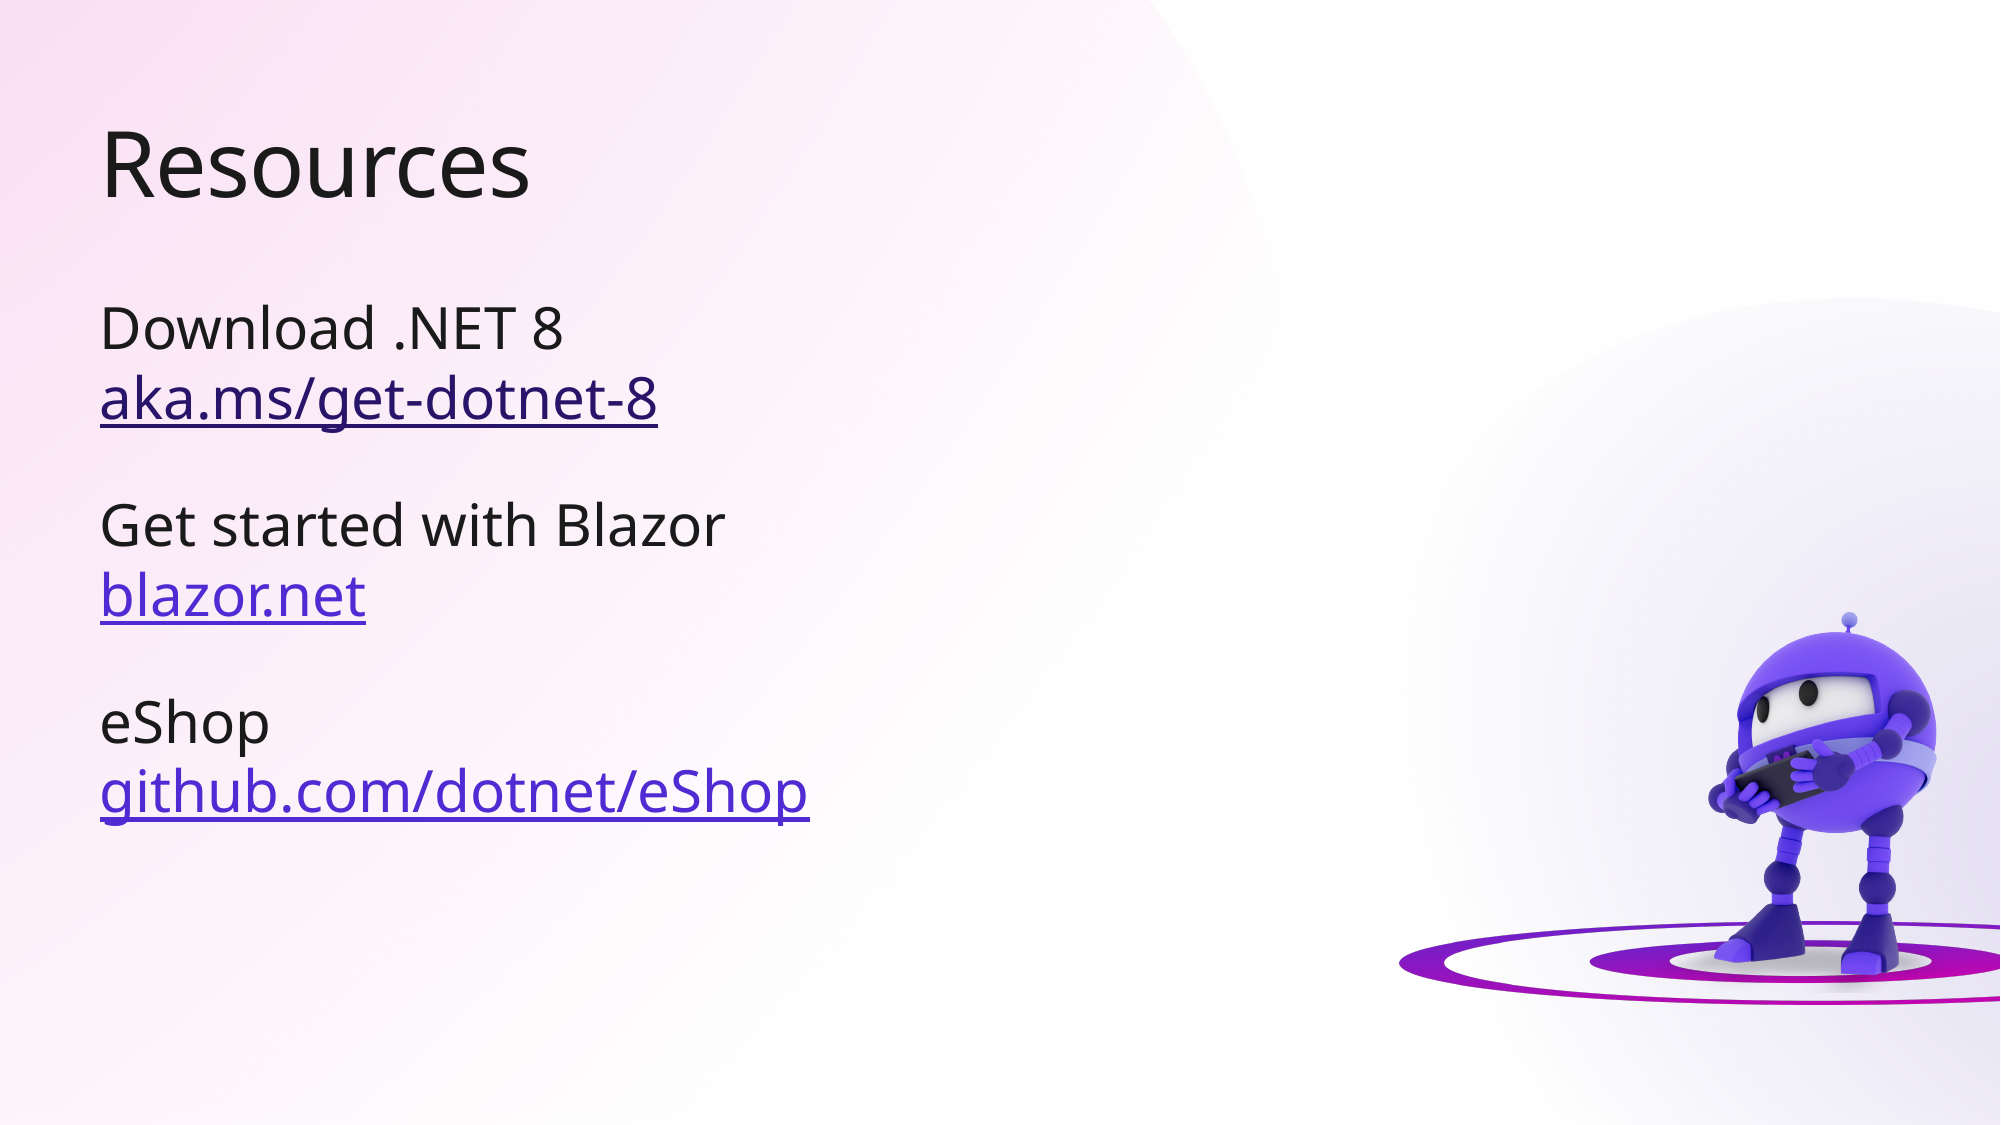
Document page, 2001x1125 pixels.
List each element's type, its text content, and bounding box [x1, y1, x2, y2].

picture [0, 0, 2001, 1125]
title Resources [99, 99, 1900, 235]
list Download .NET 8 aka.ms/get-dotnet-8 Get started with Blazor blazor.net eShop github.com/dotnet/eShop [99, 299, 1900, 1025]
